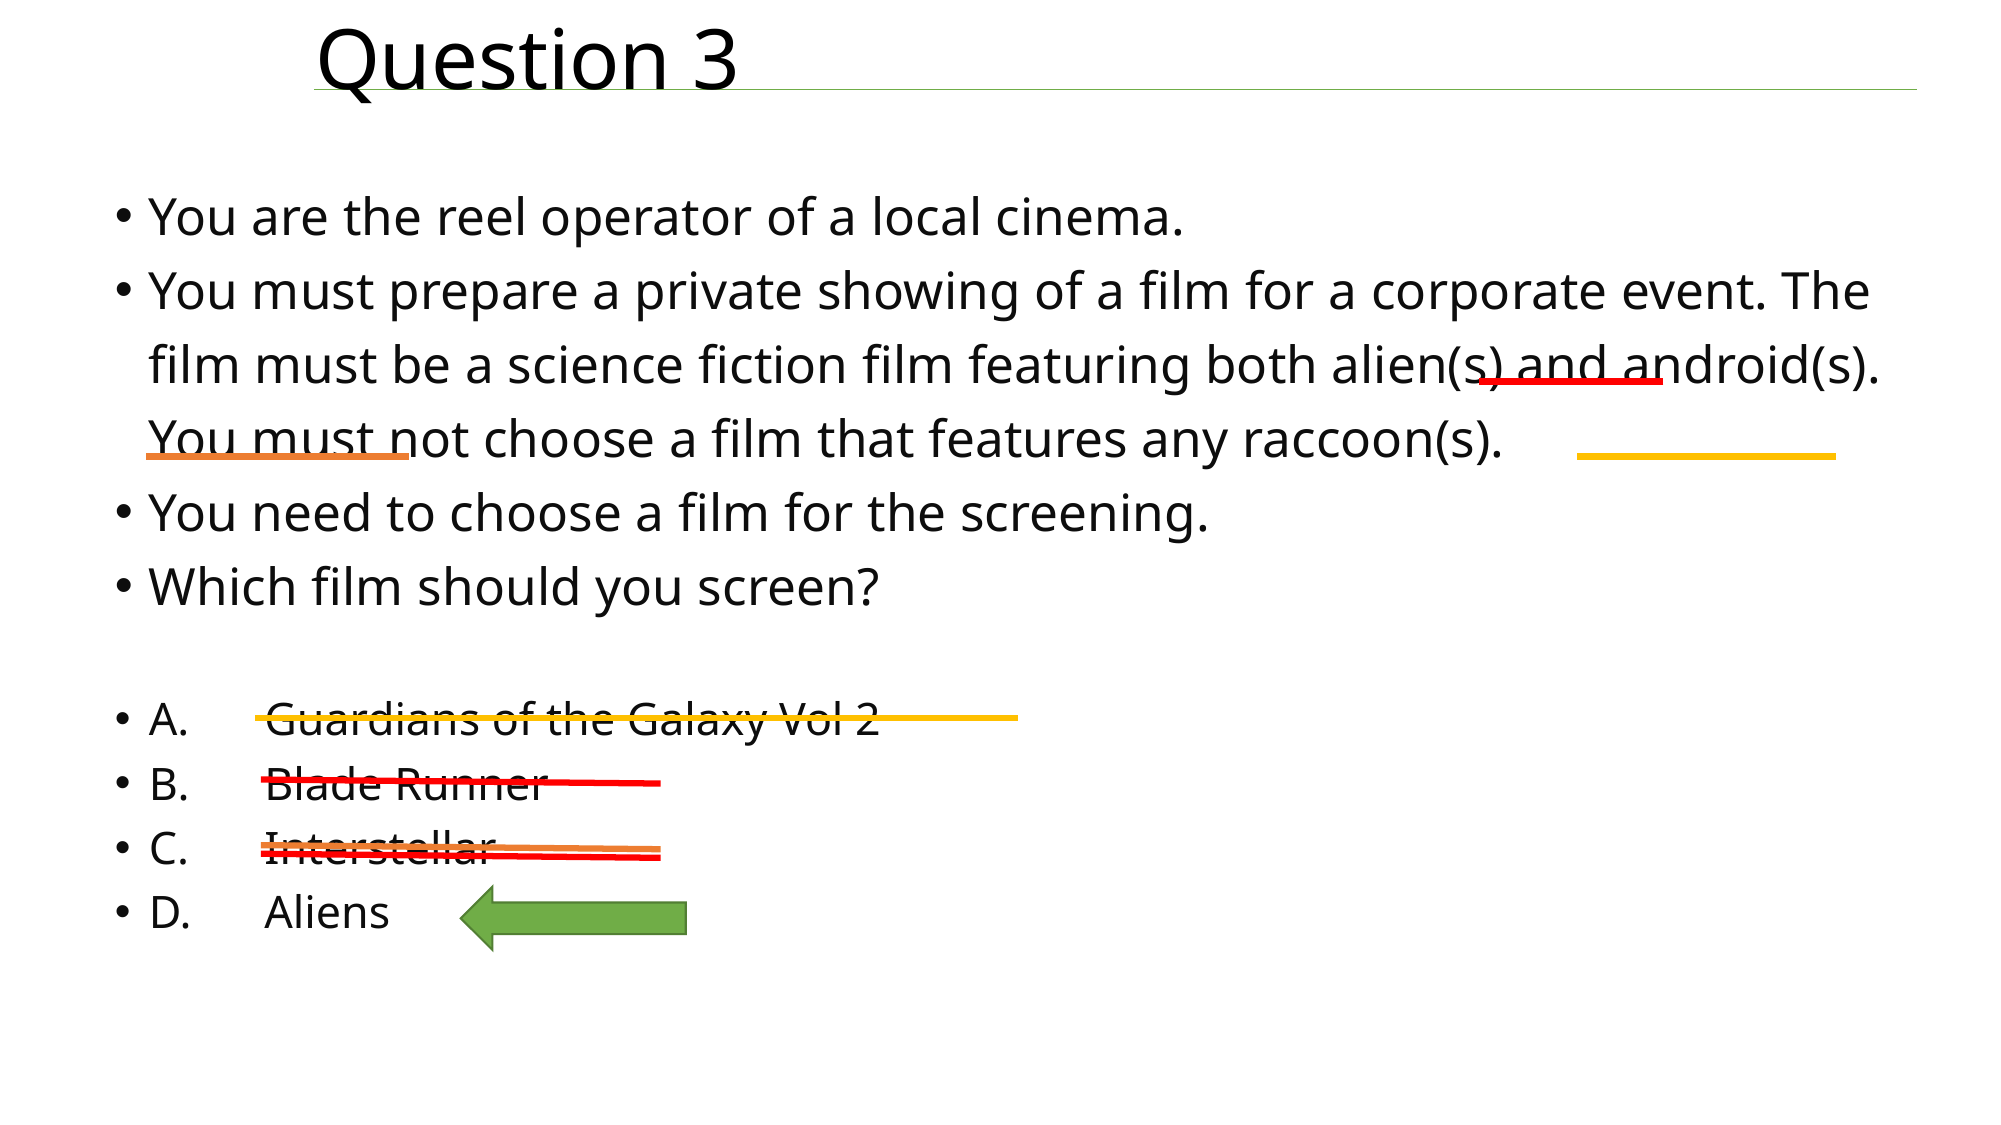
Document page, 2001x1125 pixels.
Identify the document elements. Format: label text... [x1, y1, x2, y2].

list You are the reel operator of a local cinema. You must prepare a private showing of a film for a corporate event. The film must be a science fiction film featuring both alien(s) and android(s). You must not choose a film that features any raccoon(s). You need to choose a film for the screening. Which film should you screen? A. Guardians of the Galaxy Vol 2 B. Blade Runner C. Interstellar D. Aliens [99, 164, 1900, 965]
text_box [459, 884, 687, 953]
title Question 3 [300, 0, 1917, 125]
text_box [260, 779, 661, 784]
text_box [260, 853, 661, 858]
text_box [260, 845, 661, 850]
